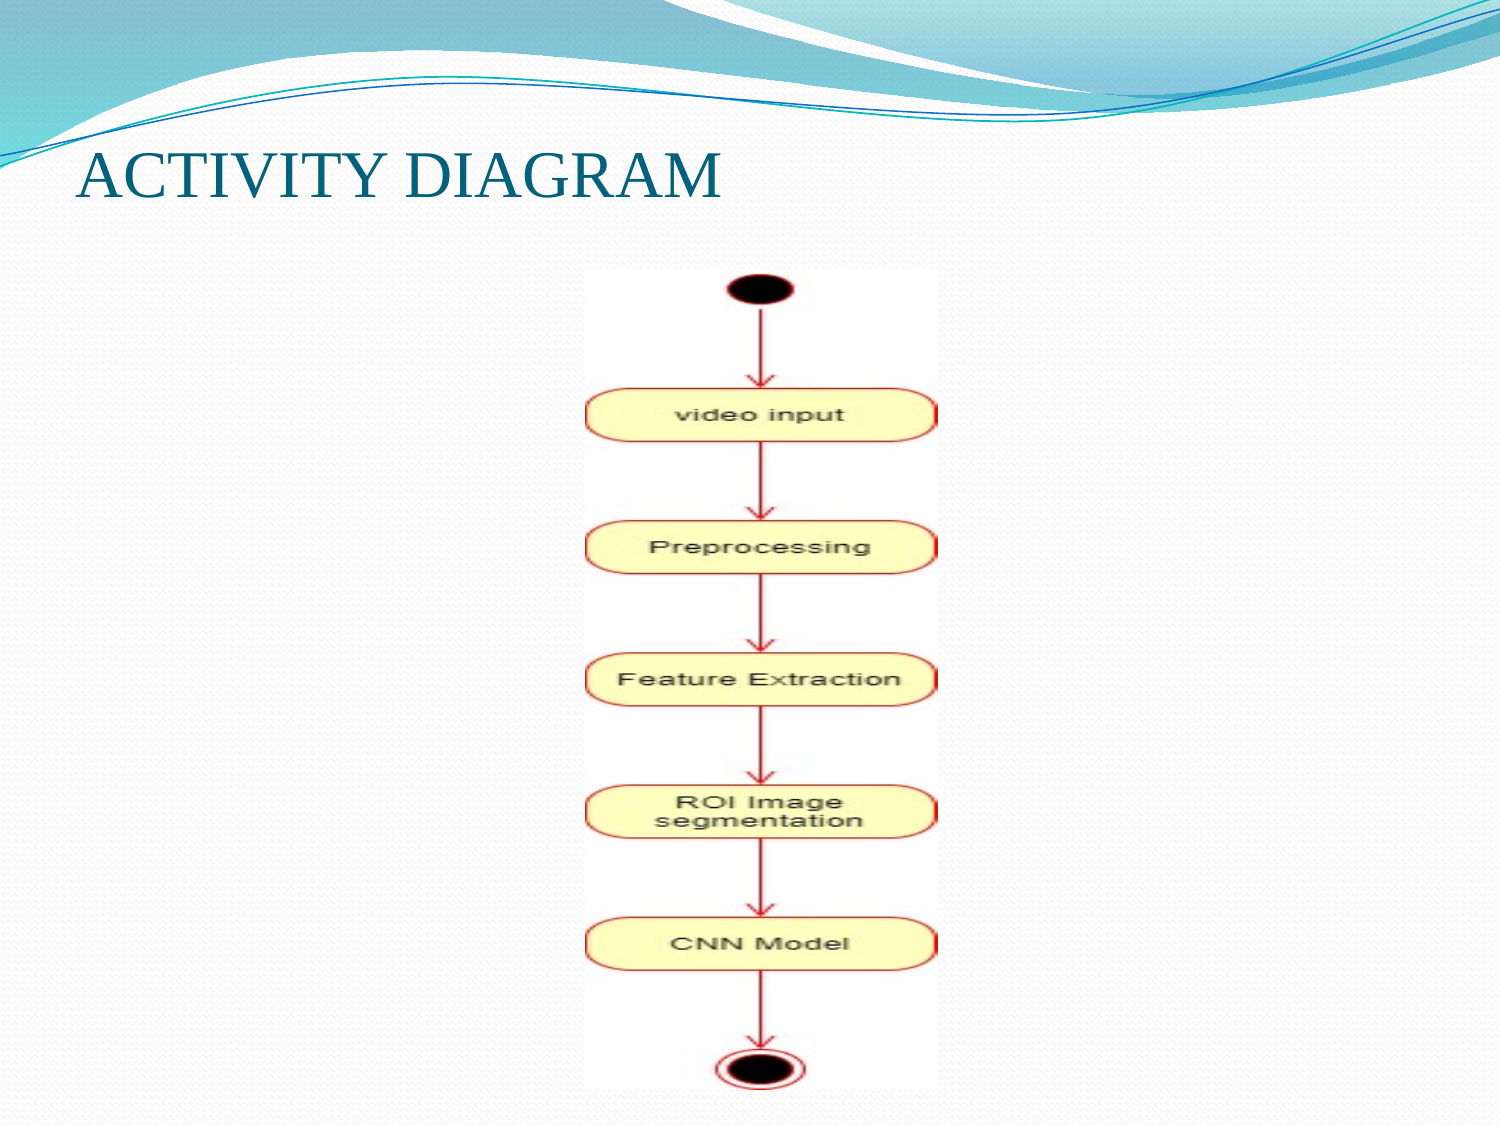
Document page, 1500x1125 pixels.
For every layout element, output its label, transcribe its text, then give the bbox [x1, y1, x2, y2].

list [585, 269, 938, 1091]
title ACTIVITY DIAGRAM [75, 115, 1425, 211]
